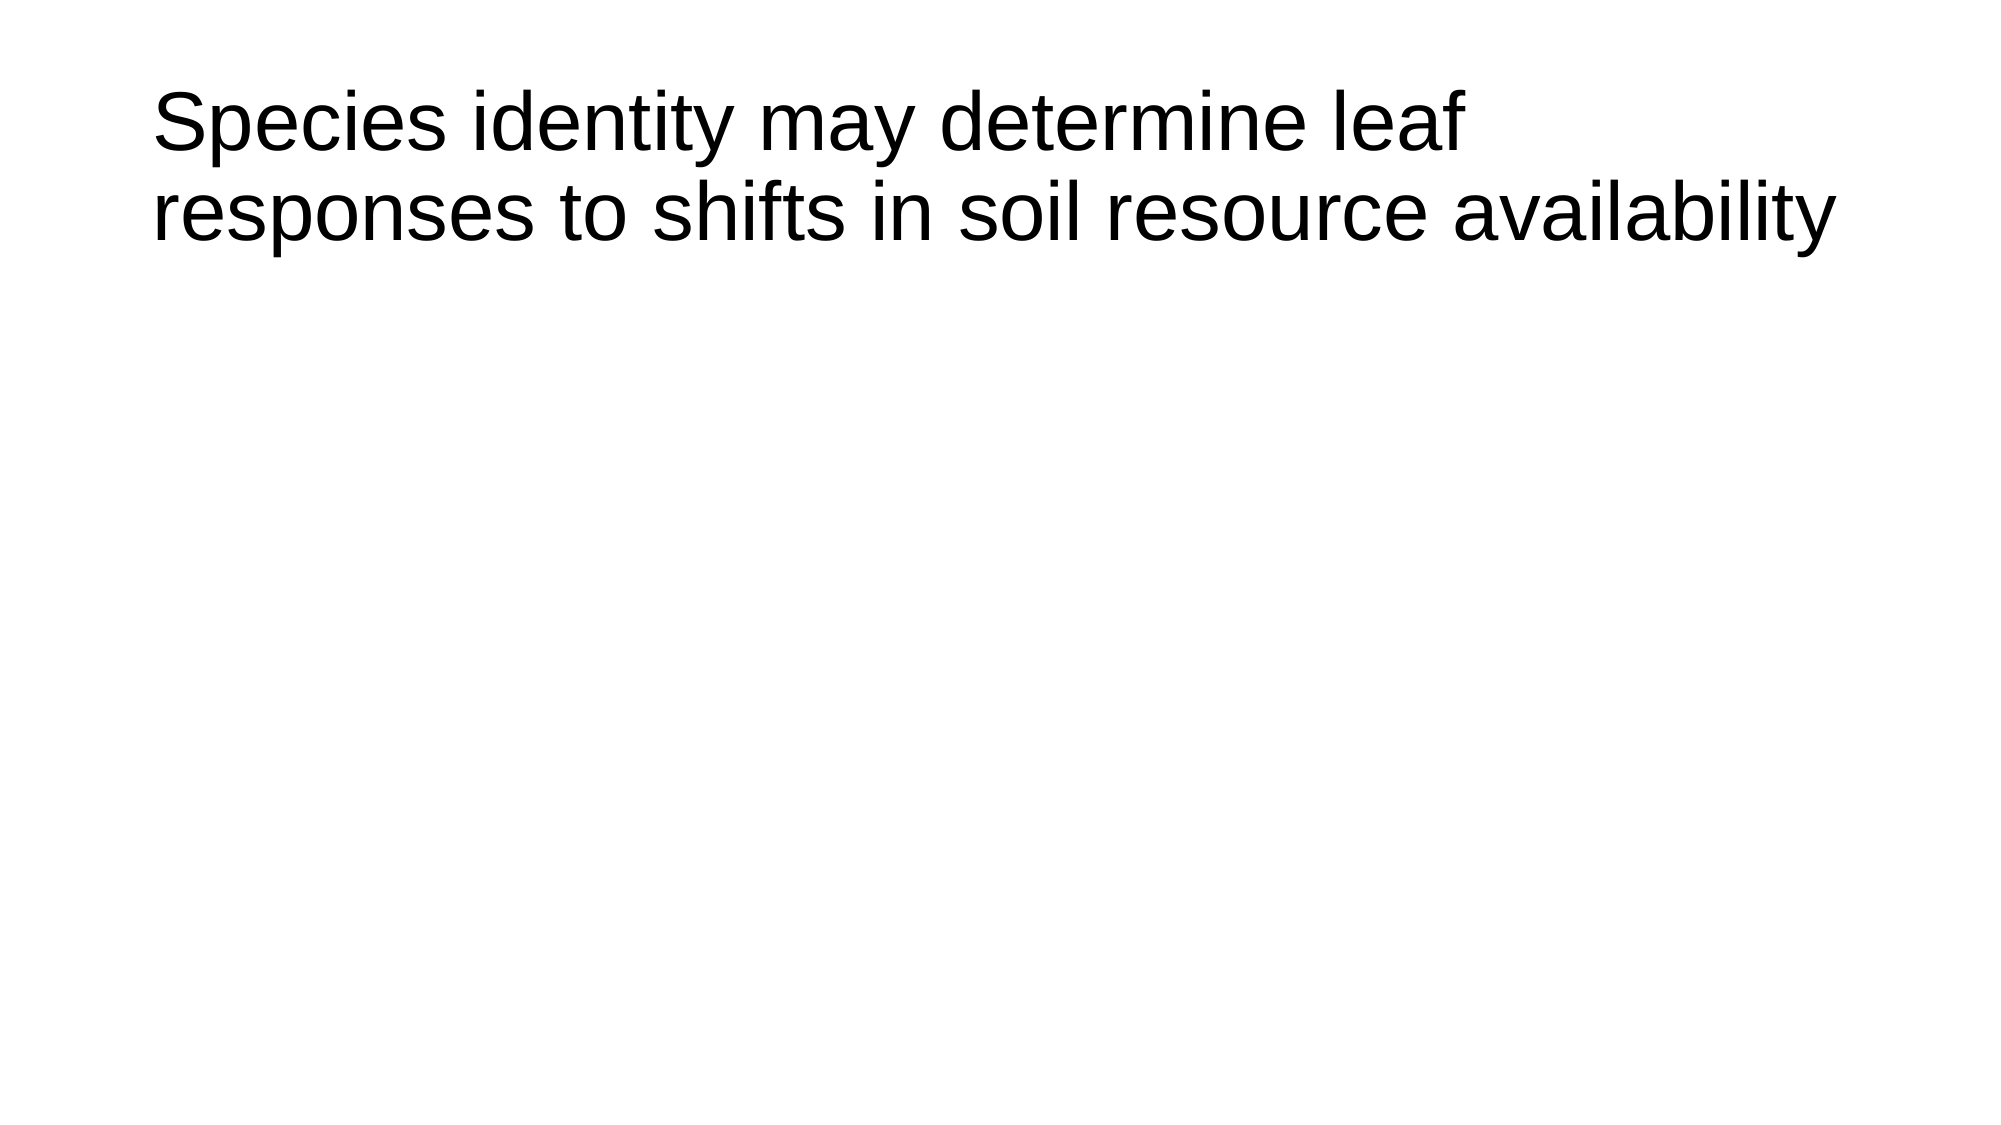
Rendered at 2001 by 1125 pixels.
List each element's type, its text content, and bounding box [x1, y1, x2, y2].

title Species identity may determine leaf responses to shifts in soil resource availability [137, 59, 1863, 278]
